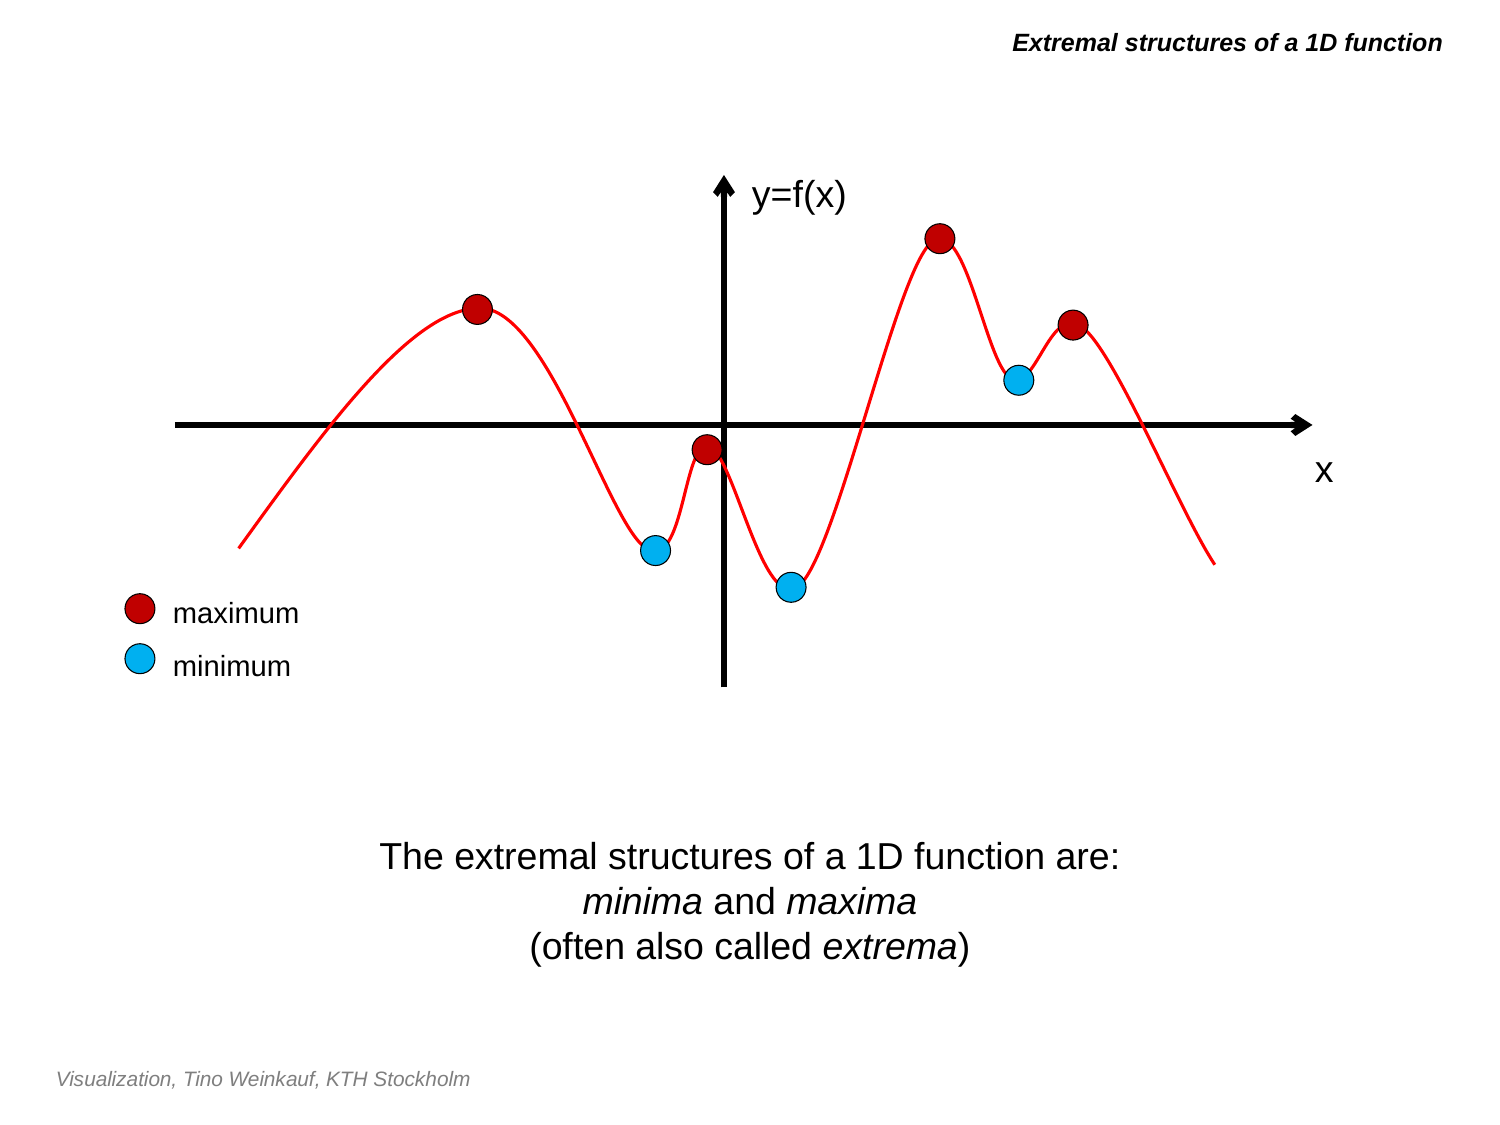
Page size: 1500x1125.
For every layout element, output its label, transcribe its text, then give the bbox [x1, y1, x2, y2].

text_box [668, 459, 719, 557]
text_box [124, 643, 155, 674]
text_box The extremal structures of a 1D function are: minima and maxima (often also called extrema) [364, 824, 1136, 975]
text_box [924, 223, 955, 254]
text_box [729, 434, 1215, 582]
text_box y=f(x) [737, 162, 862, 223]
text_box [1058, 310, 1089, 341]
text_box [462, 294, 493, 325]
text_box [640, 535, 671, 566]
text_box x [1300, 437, 1349, 498]
title Extremal structures of a 1D function [237, 18, 1460, 67]
text_box [776, 572, 807, 603]
text_box [124, 593, 155, 624]
text_box [331, 310, 577, 424]
text_box maximum minimum [158, 569, 315, 690]
text_box [238, 434, 642, 556]
text_box [1003, 365, 1034, 396]
text_box [862, 247, 1143, 424]
text_box [692, 434, 719, 465]
